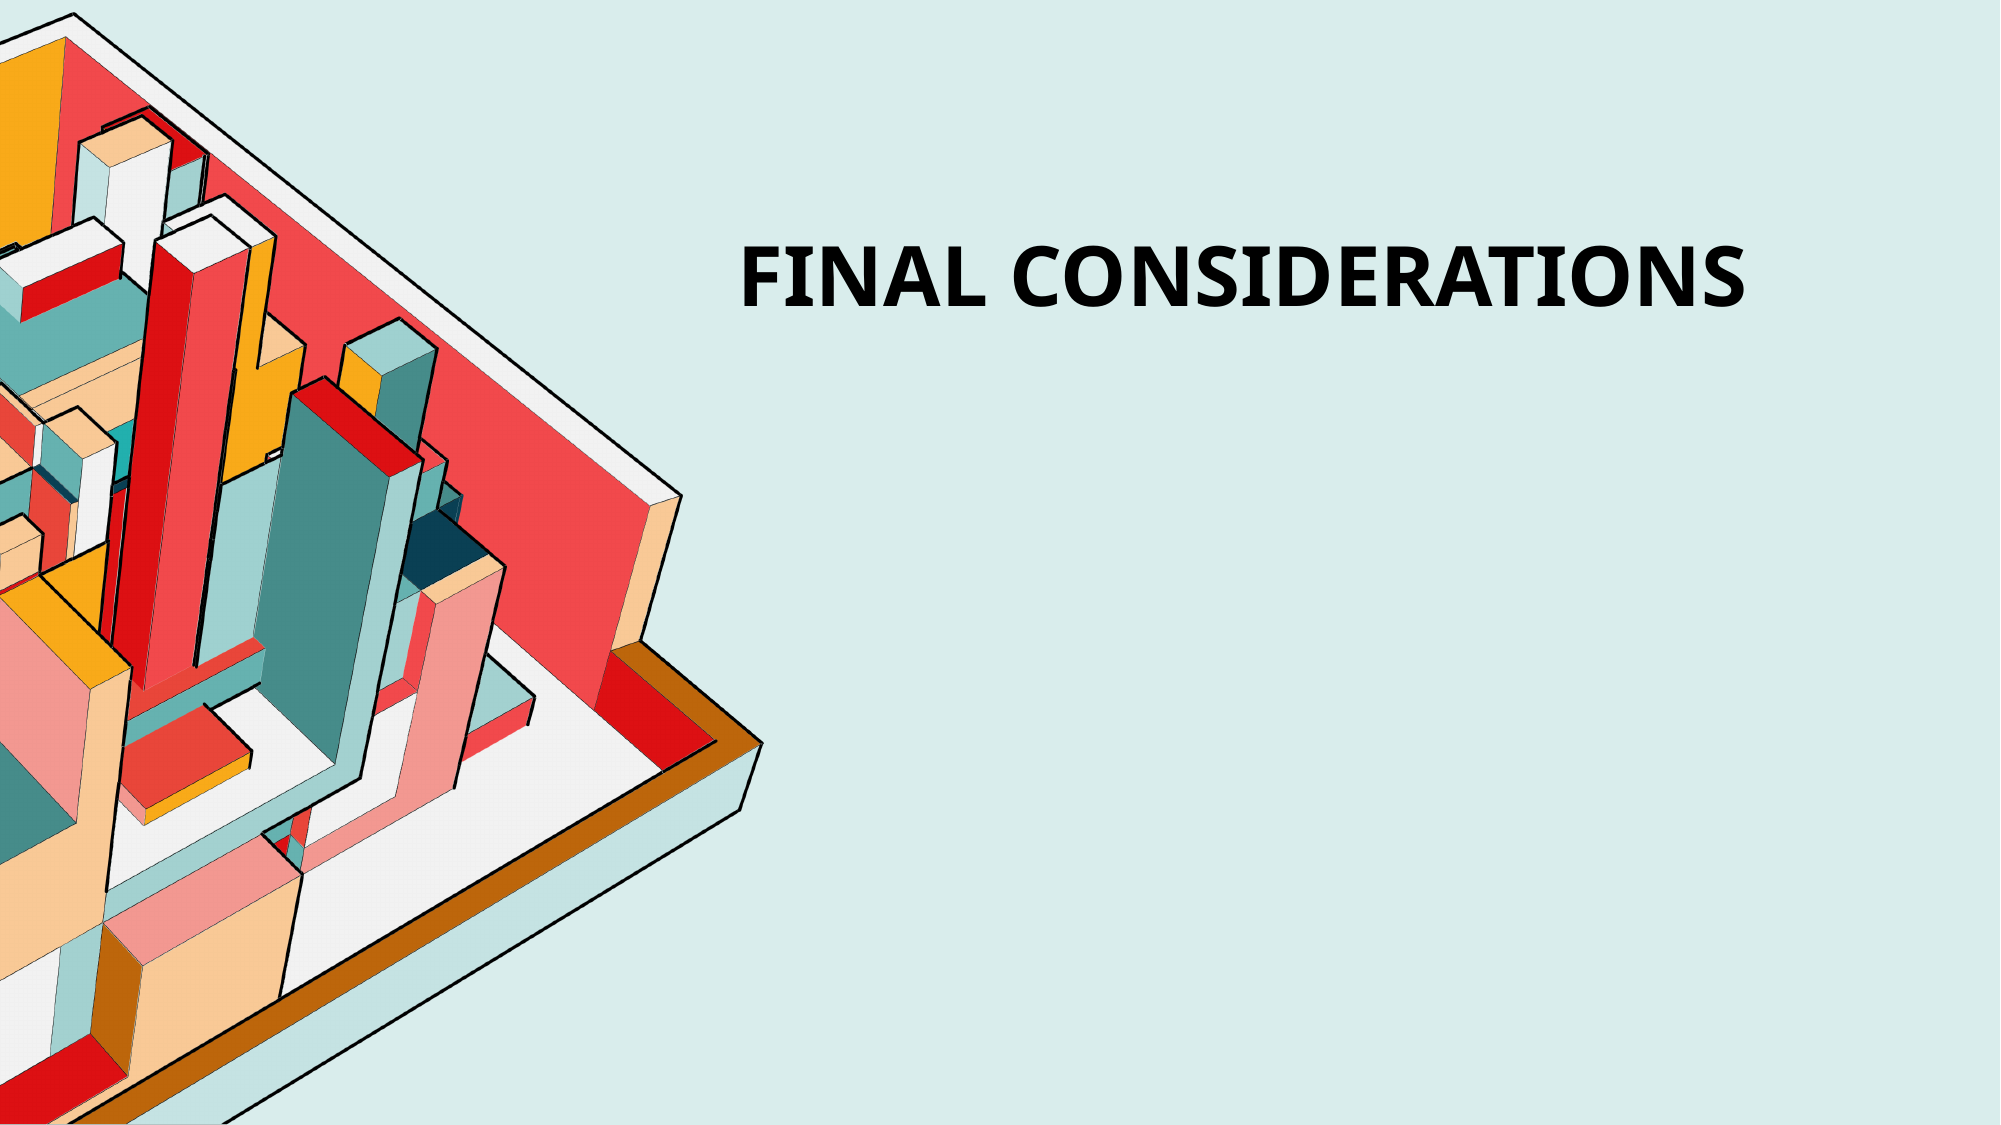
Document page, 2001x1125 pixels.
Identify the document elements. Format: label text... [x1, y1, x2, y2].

title Final considerations [722, 72, 1857, 333]
picture [0, 0, 765, 1125]
